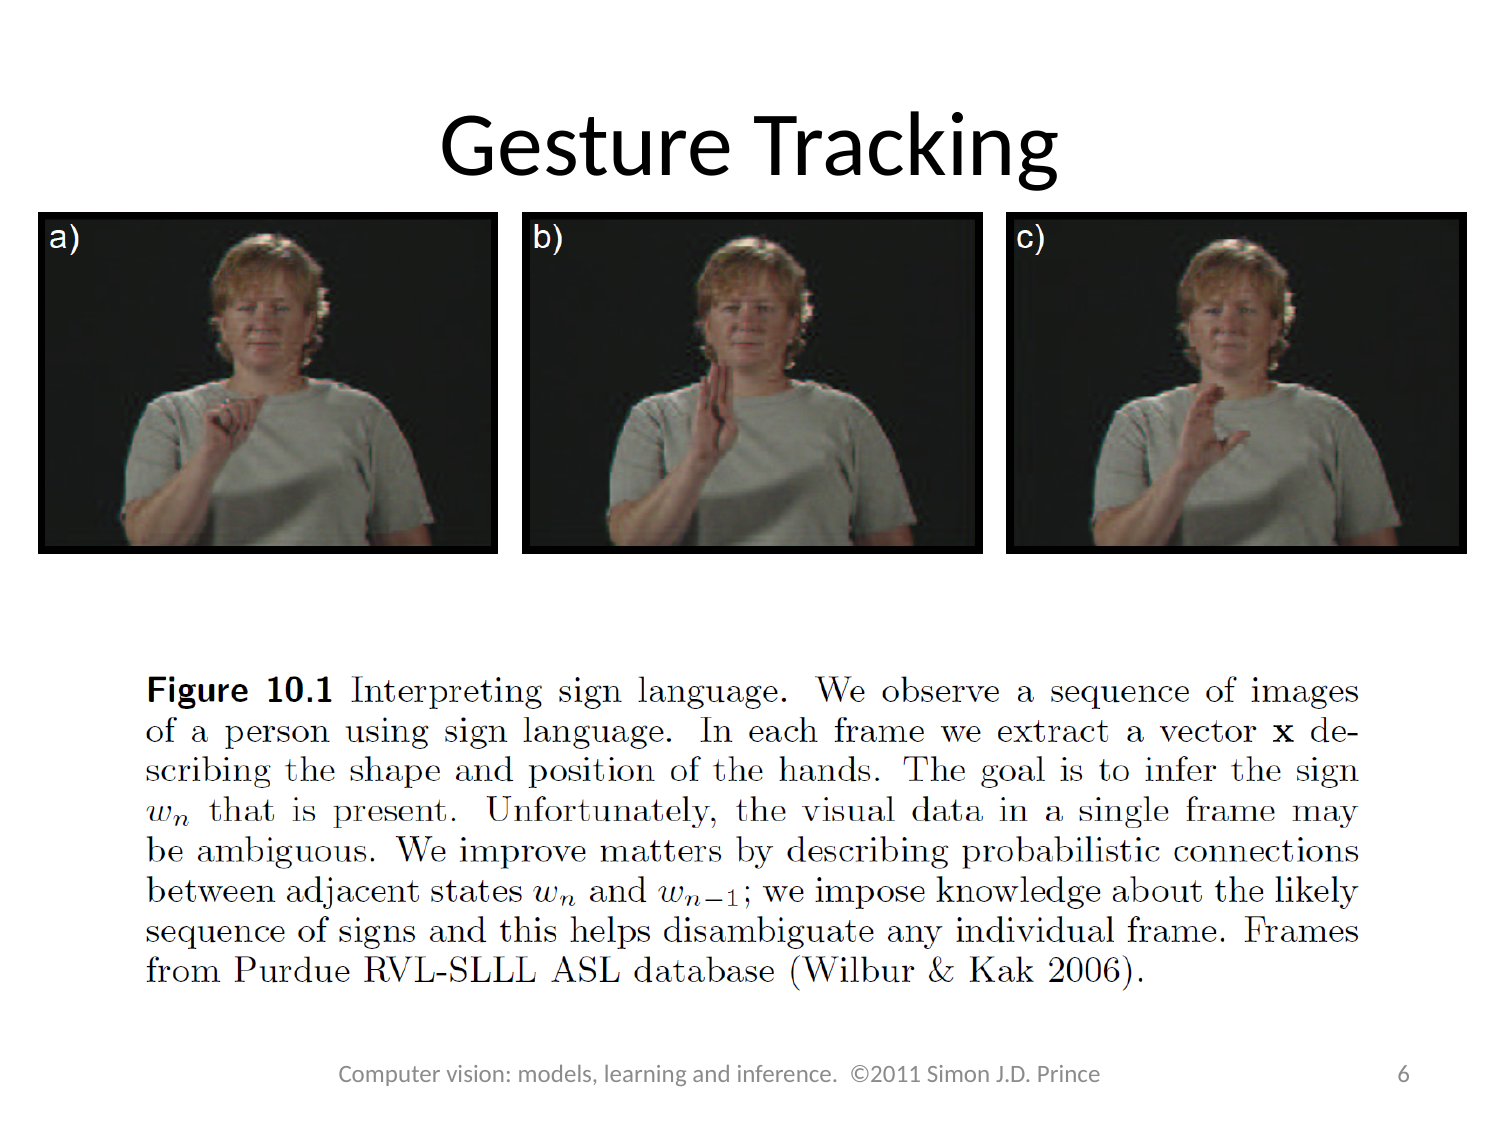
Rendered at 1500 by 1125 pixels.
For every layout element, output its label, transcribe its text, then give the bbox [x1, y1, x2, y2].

picture [17, 198, 1487, 991]
footer Computer vision: models, learning and inference. ©2011 Simon J.D. Prince [301, 1042, 1140, 1103]
slide_number 6 [1140, 1042, 1425, 1103]
title Gesture Tracking [75, 45, 1425, 197]
